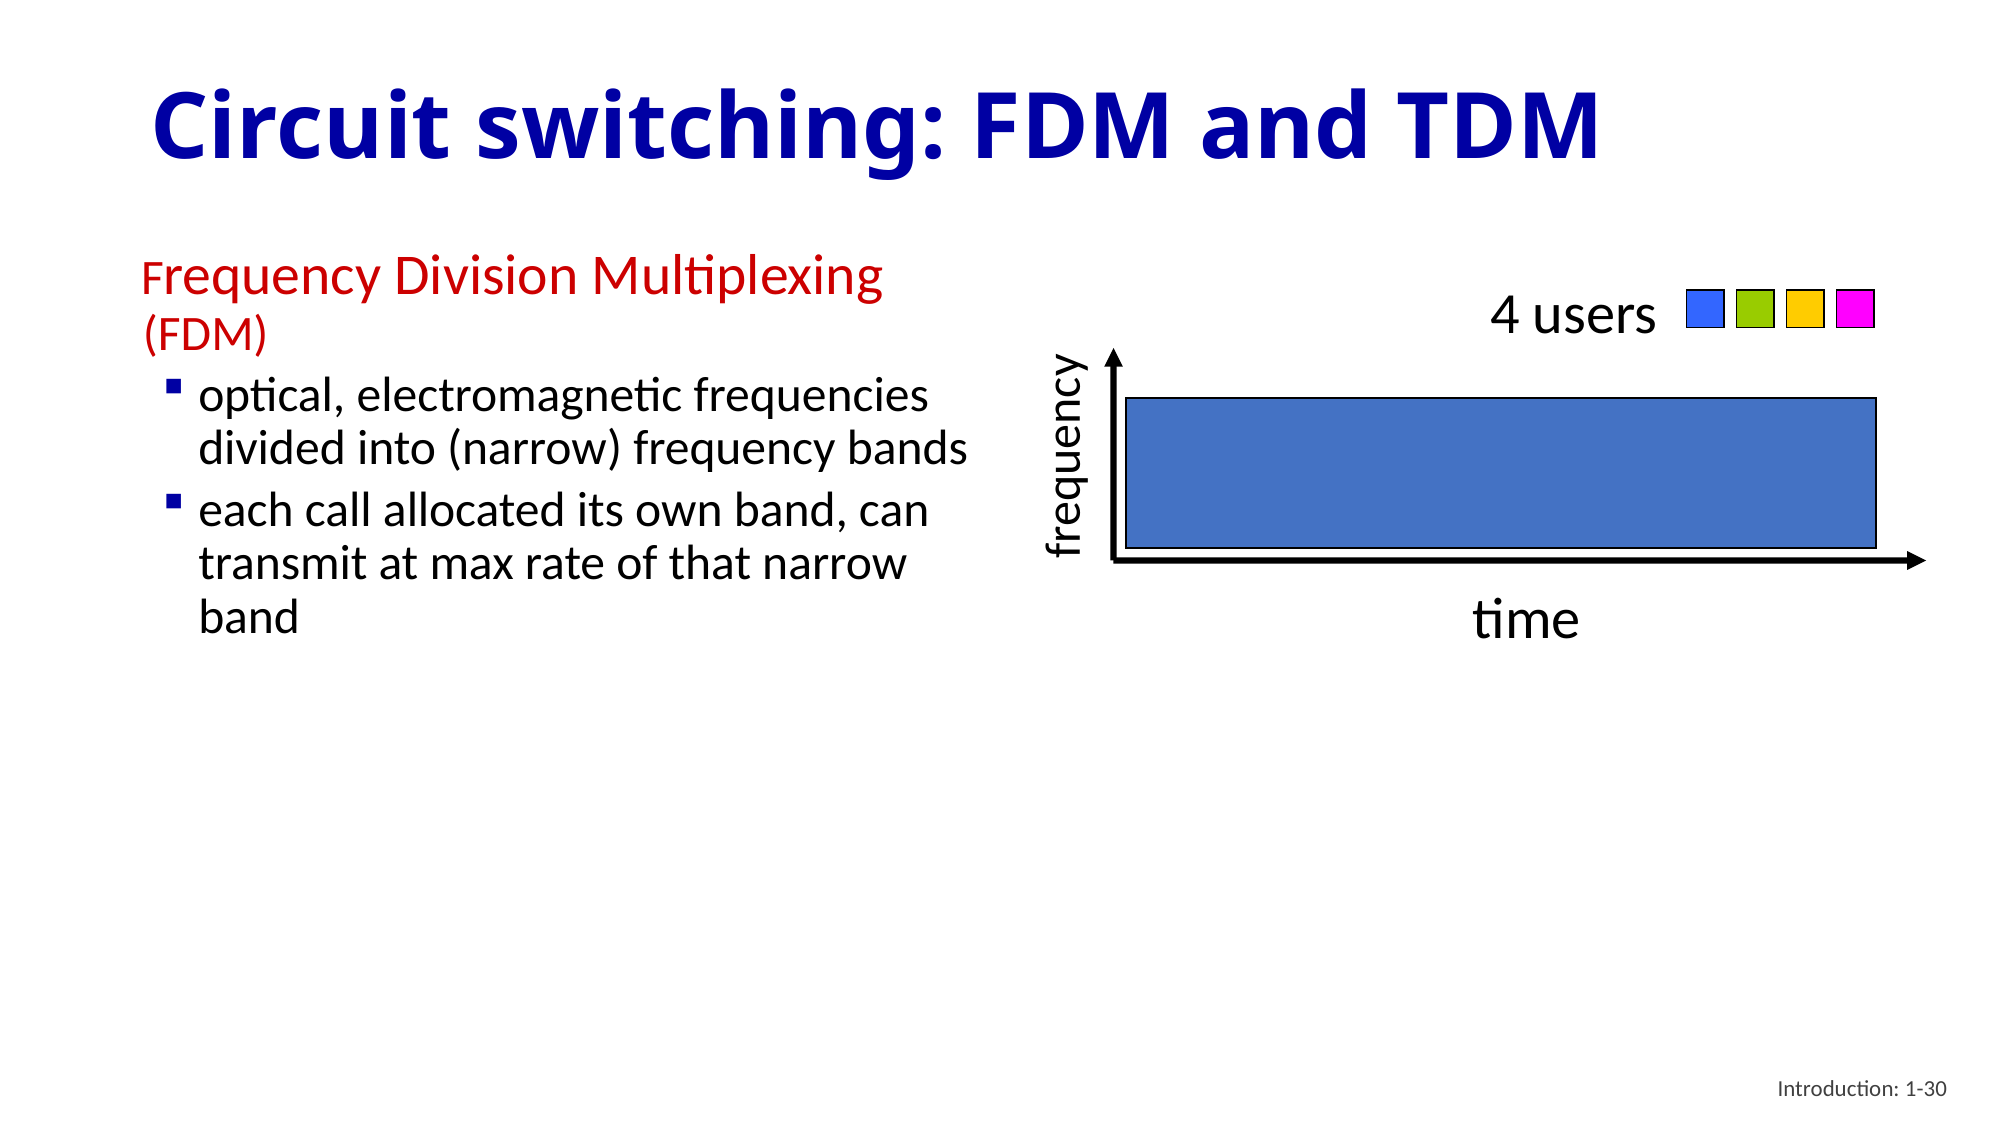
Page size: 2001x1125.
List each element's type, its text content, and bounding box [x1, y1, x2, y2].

title Circuit switching: FDM and TDM [135, 55, 1861, 202]
list Frequency Division Multiplexing (FDM) optical, electromagnetic frequencies divided into (narrow) frequency bands each call allocated its own band, can transmit at max rate of that narrow band [126, 237, 990, 709]
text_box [1022, 337, 1926, 659]
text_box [1473, 267, 1874, 354]
slide_number Introduction: 1-30 [1512, 1056, 1963, 1117]
